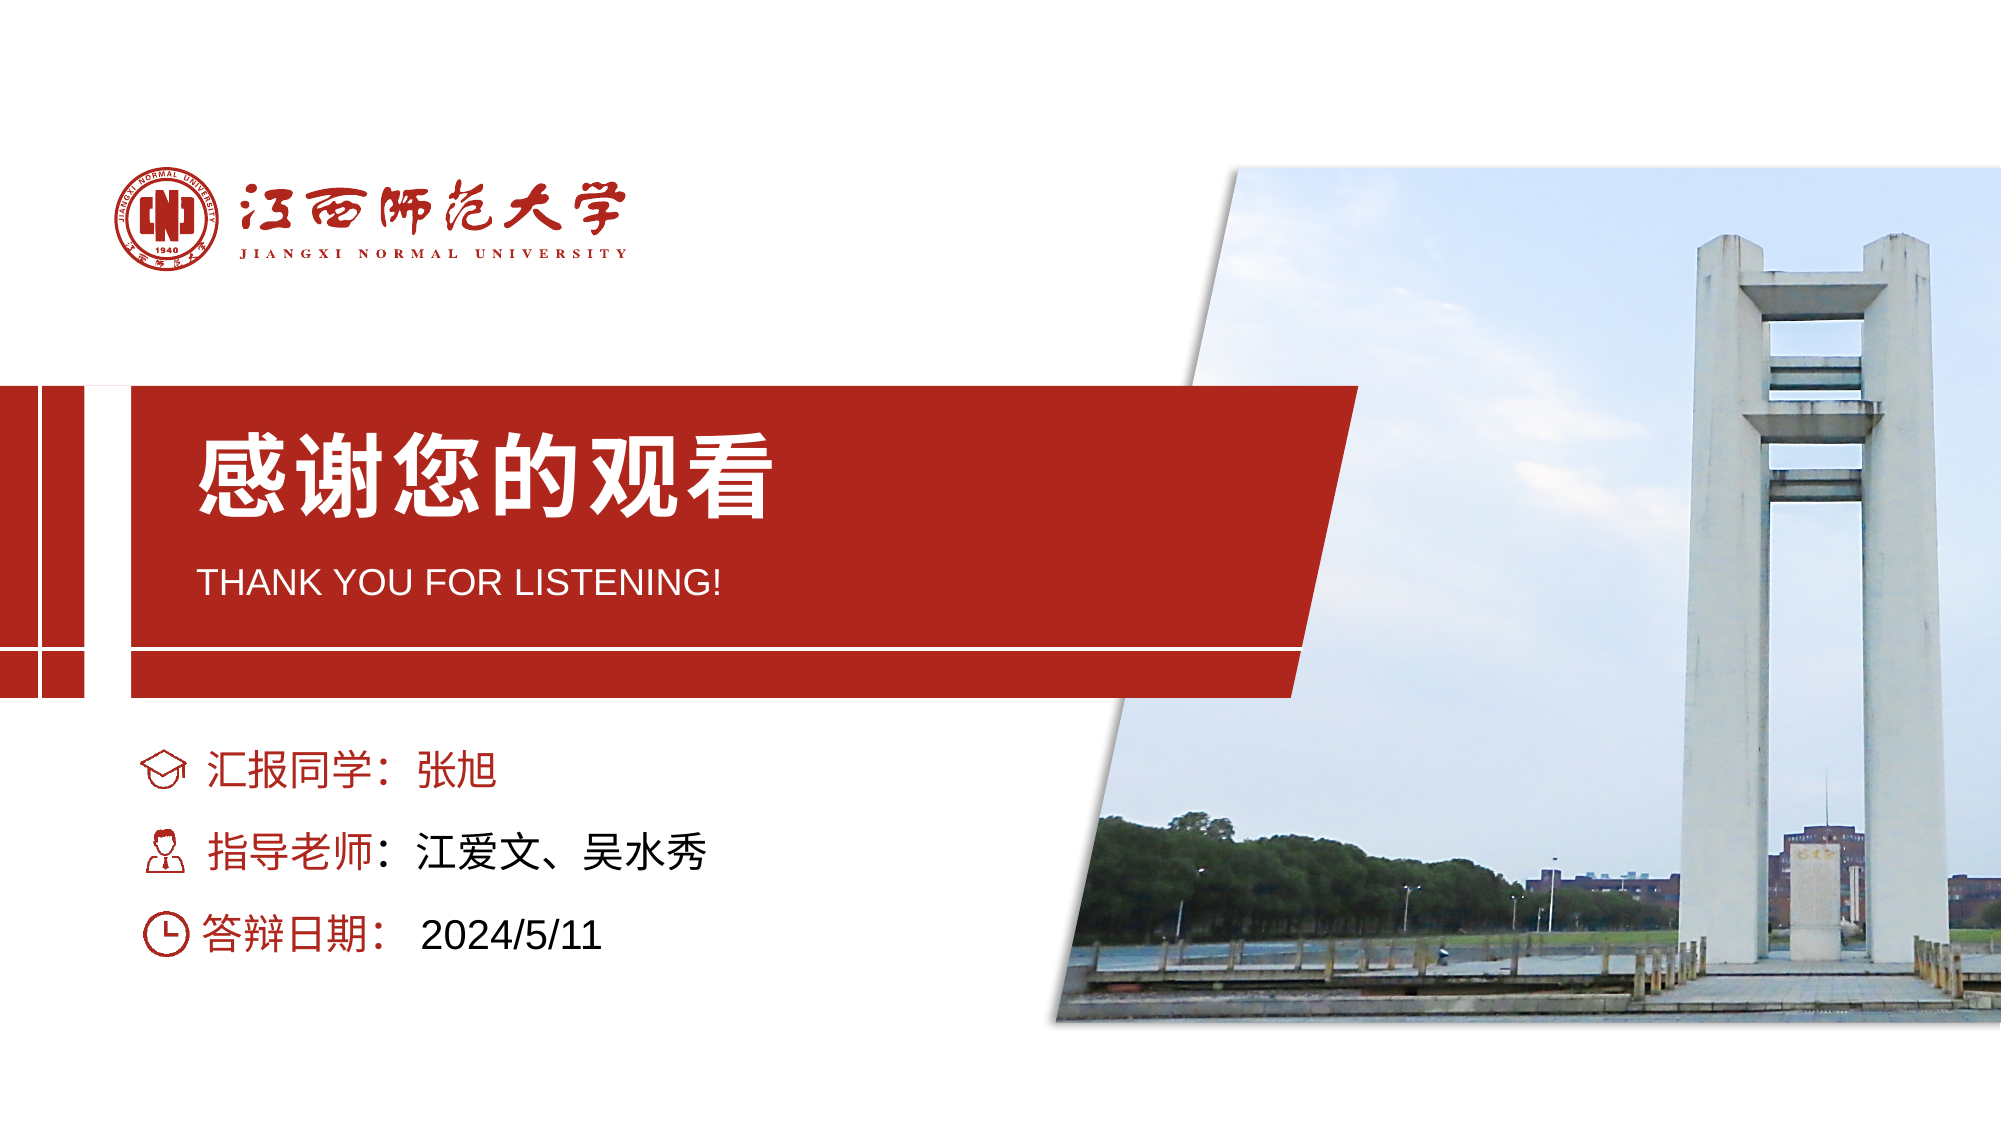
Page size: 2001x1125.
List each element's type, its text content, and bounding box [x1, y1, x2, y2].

text_box [83, 651, 132, 699]
text_box [0, 651, 1055, 700]
text_box [83, 385, 132, 647]
text_box [0, 384, 38, 647]
text_box [42, 384, 1055, 647]
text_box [143, 900, 615, 967]
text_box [136, 736, 515, 802]
text_box 感谢您的观看 [181, 410, 1055, 536]
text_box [143, 818, 726, 884]
picture [1055, 167, 2001, 1023]
text_box THANK YOU FOR LISTENING! [181, 550, 847, 611]
